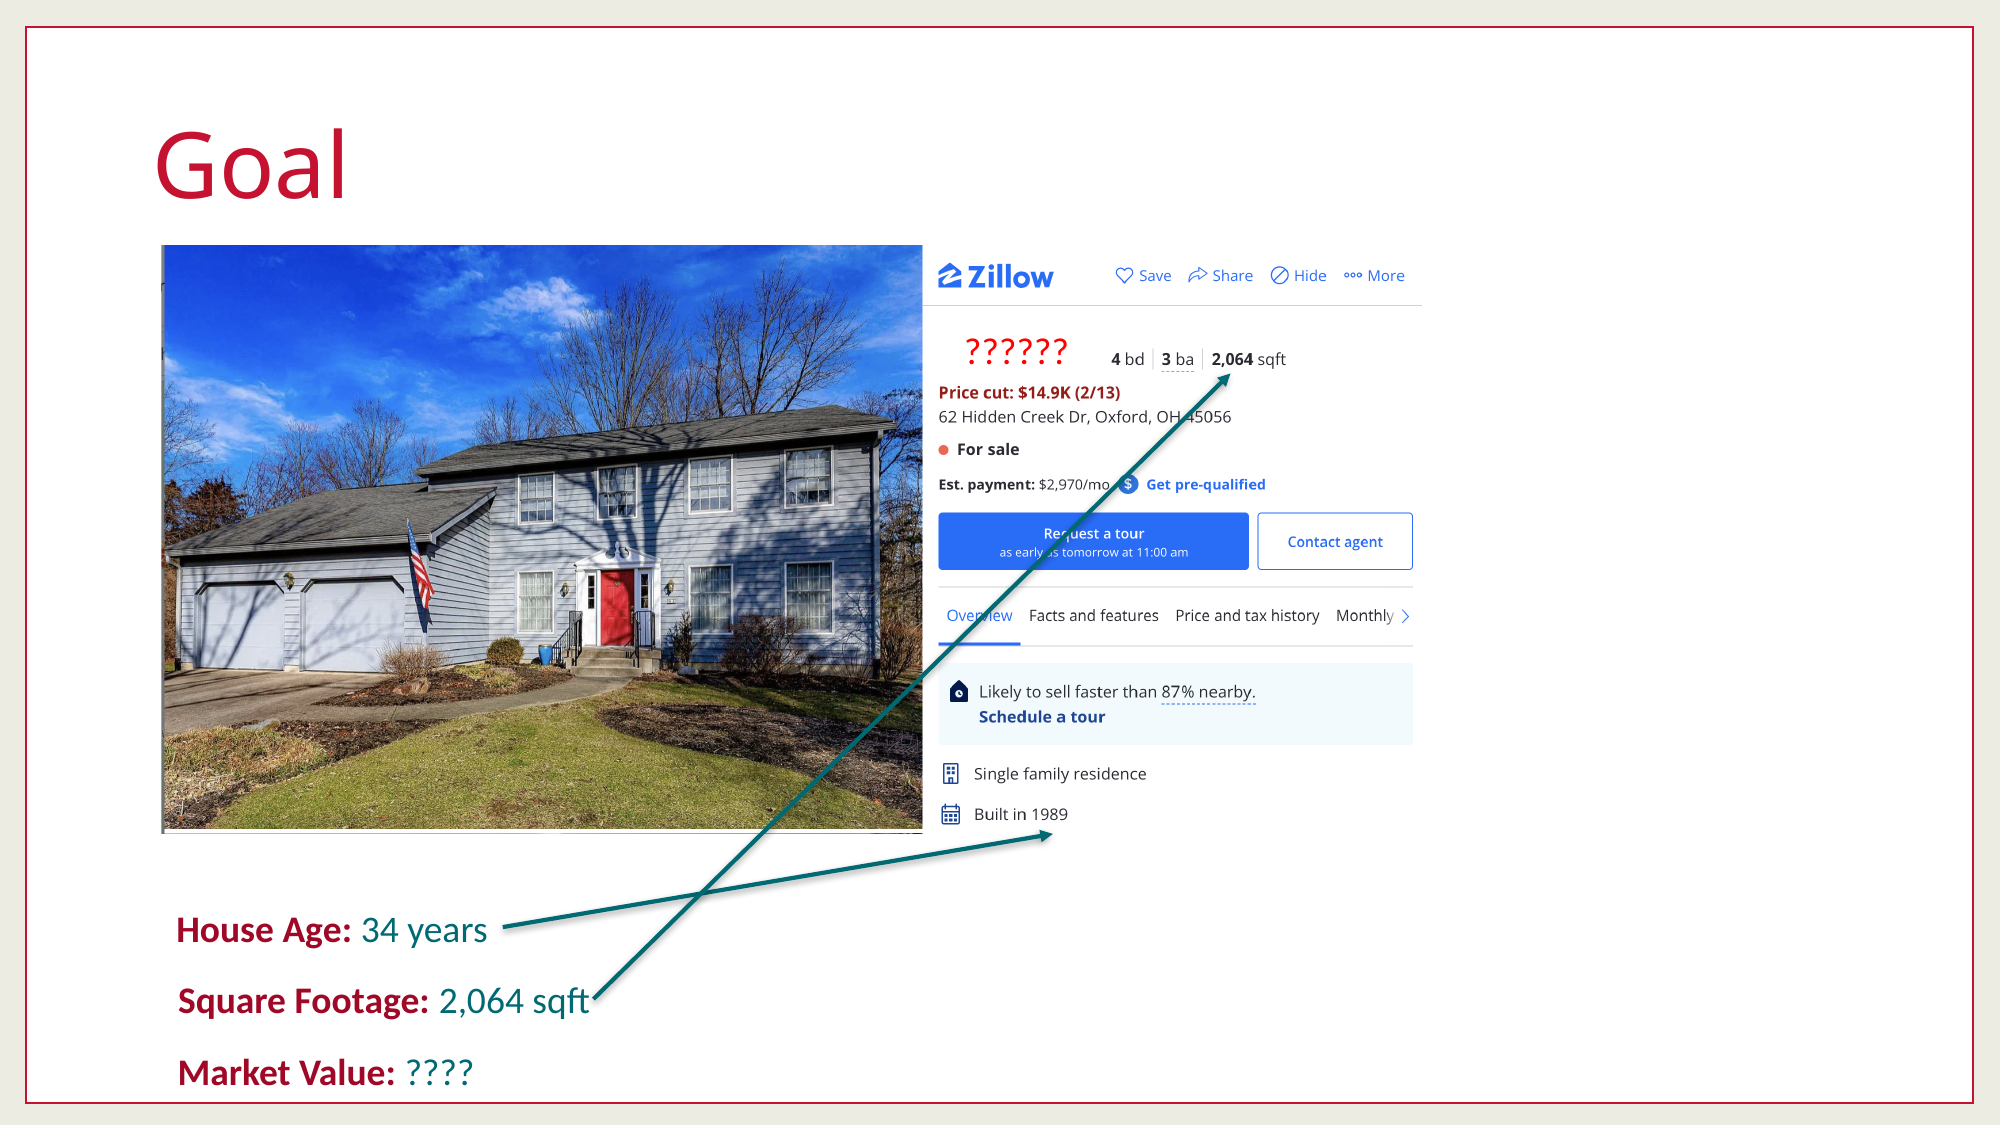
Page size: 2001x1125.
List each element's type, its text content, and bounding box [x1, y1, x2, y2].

text_box House Age: 34 years [161, 897, 503, 957]
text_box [593, 373, 1231, 1000]
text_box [502, 833, 588, 928]
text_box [161, 245, 1423, 835]
text_box Square Footage: 2,064 sqft [163, 968, 605, 1029]
title Goal [137, 59, 1945, 278]
text_box Market Value: ???? [162, 1040, 933, 1100]
